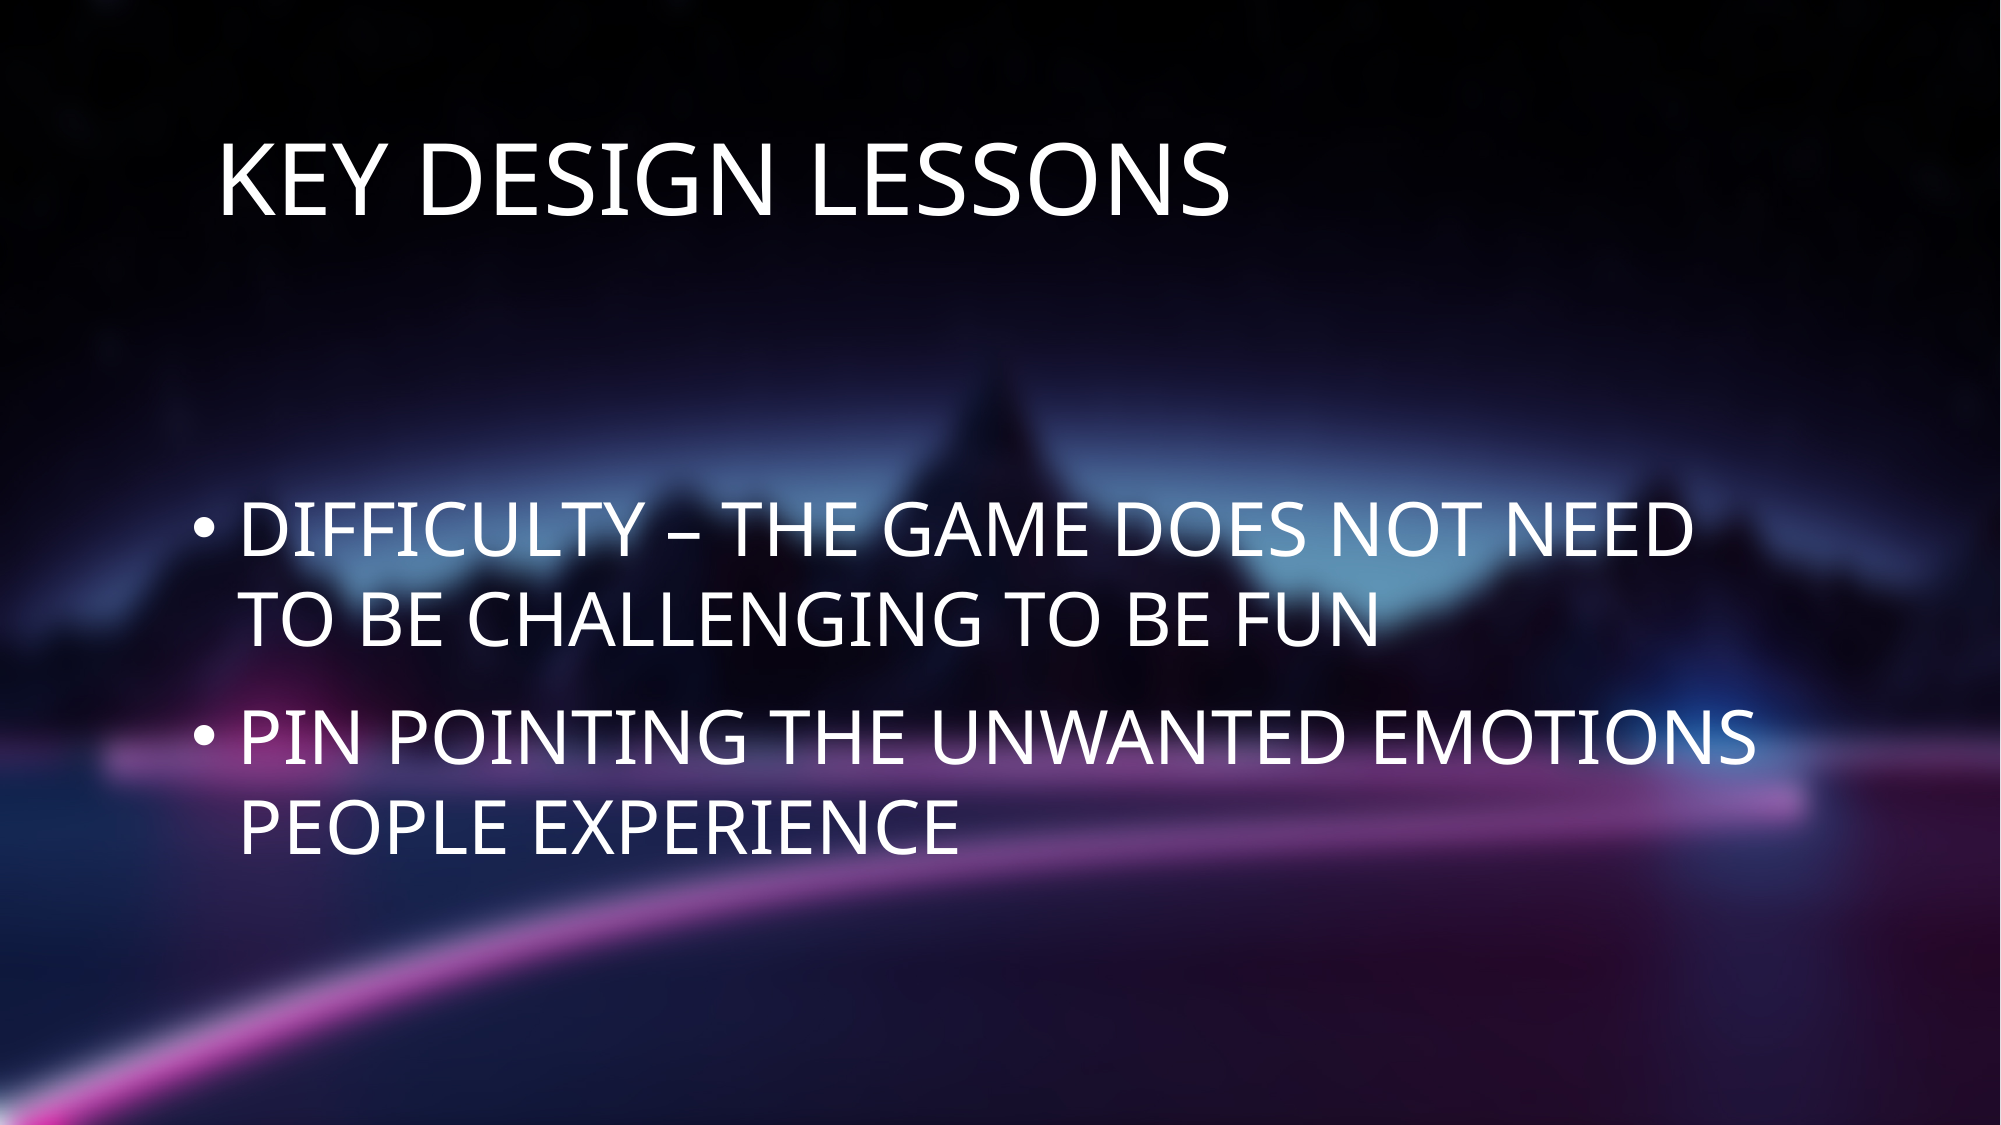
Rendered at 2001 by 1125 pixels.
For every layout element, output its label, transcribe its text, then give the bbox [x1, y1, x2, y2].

picture [0, 0, 2001, 1125]
text_box Key Design lessons [199, 19, 1825, 332]
list Difficulty – The game does not need to be challenging to be fun Pin pointing the unwanted emotions people experience [176, 419, 1802, 932]
